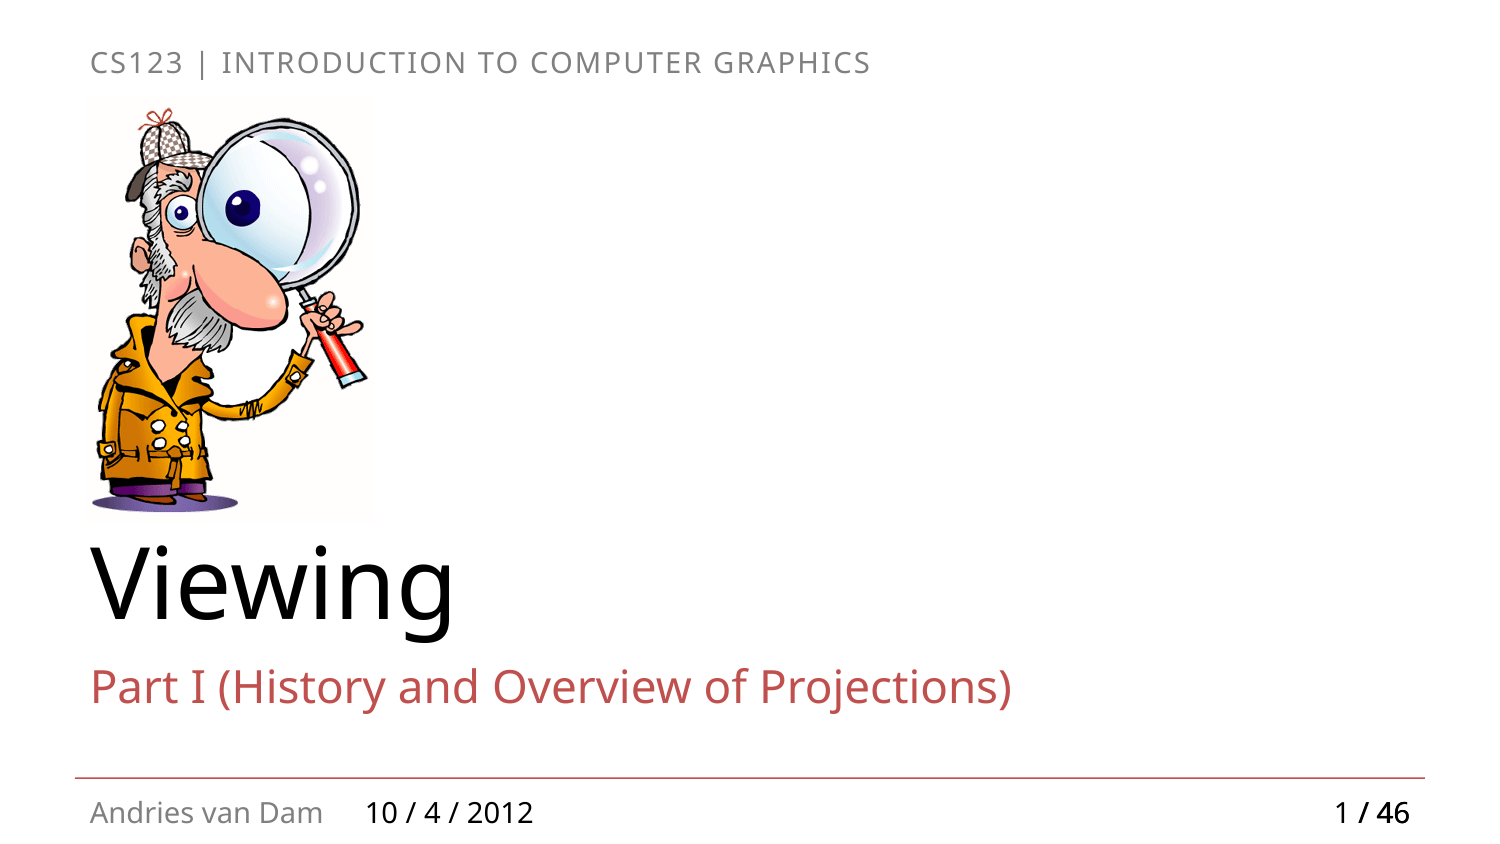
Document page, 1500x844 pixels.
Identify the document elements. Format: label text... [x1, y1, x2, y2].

title Viewing [75, 505, 1425, 647]
footer 10 / 4 / 2012 / 46 [350, 787, 1488, 827]
picture [87, 96, 376, 523]
subtitle Part I (History and Overview of Projections) [75, 650, 1425, 747]
